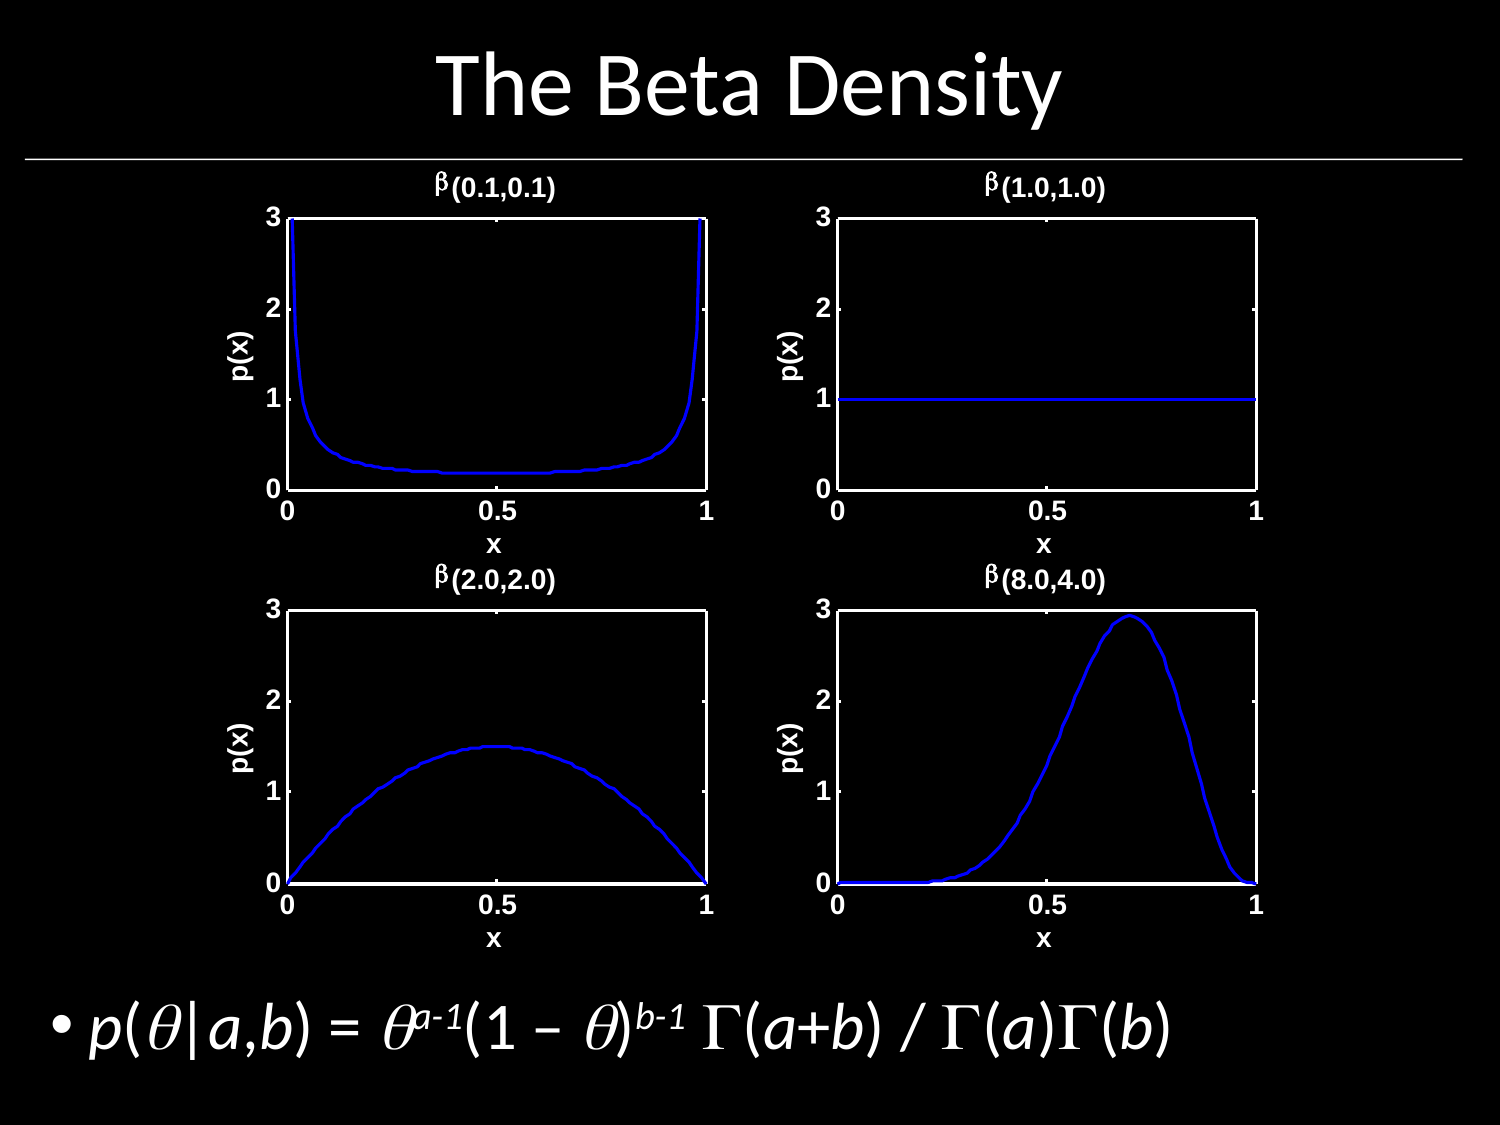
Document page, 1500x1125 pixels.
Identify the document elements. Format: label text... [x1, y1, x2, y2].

text_box p(|a,b) = a-1(1 – )b-1 (a+b) / (a)(b) [35, 175, 1500, 1090]
title The Beta Density [0, 14, 1500, 144]
picture [124, 147, 1376, 979]
